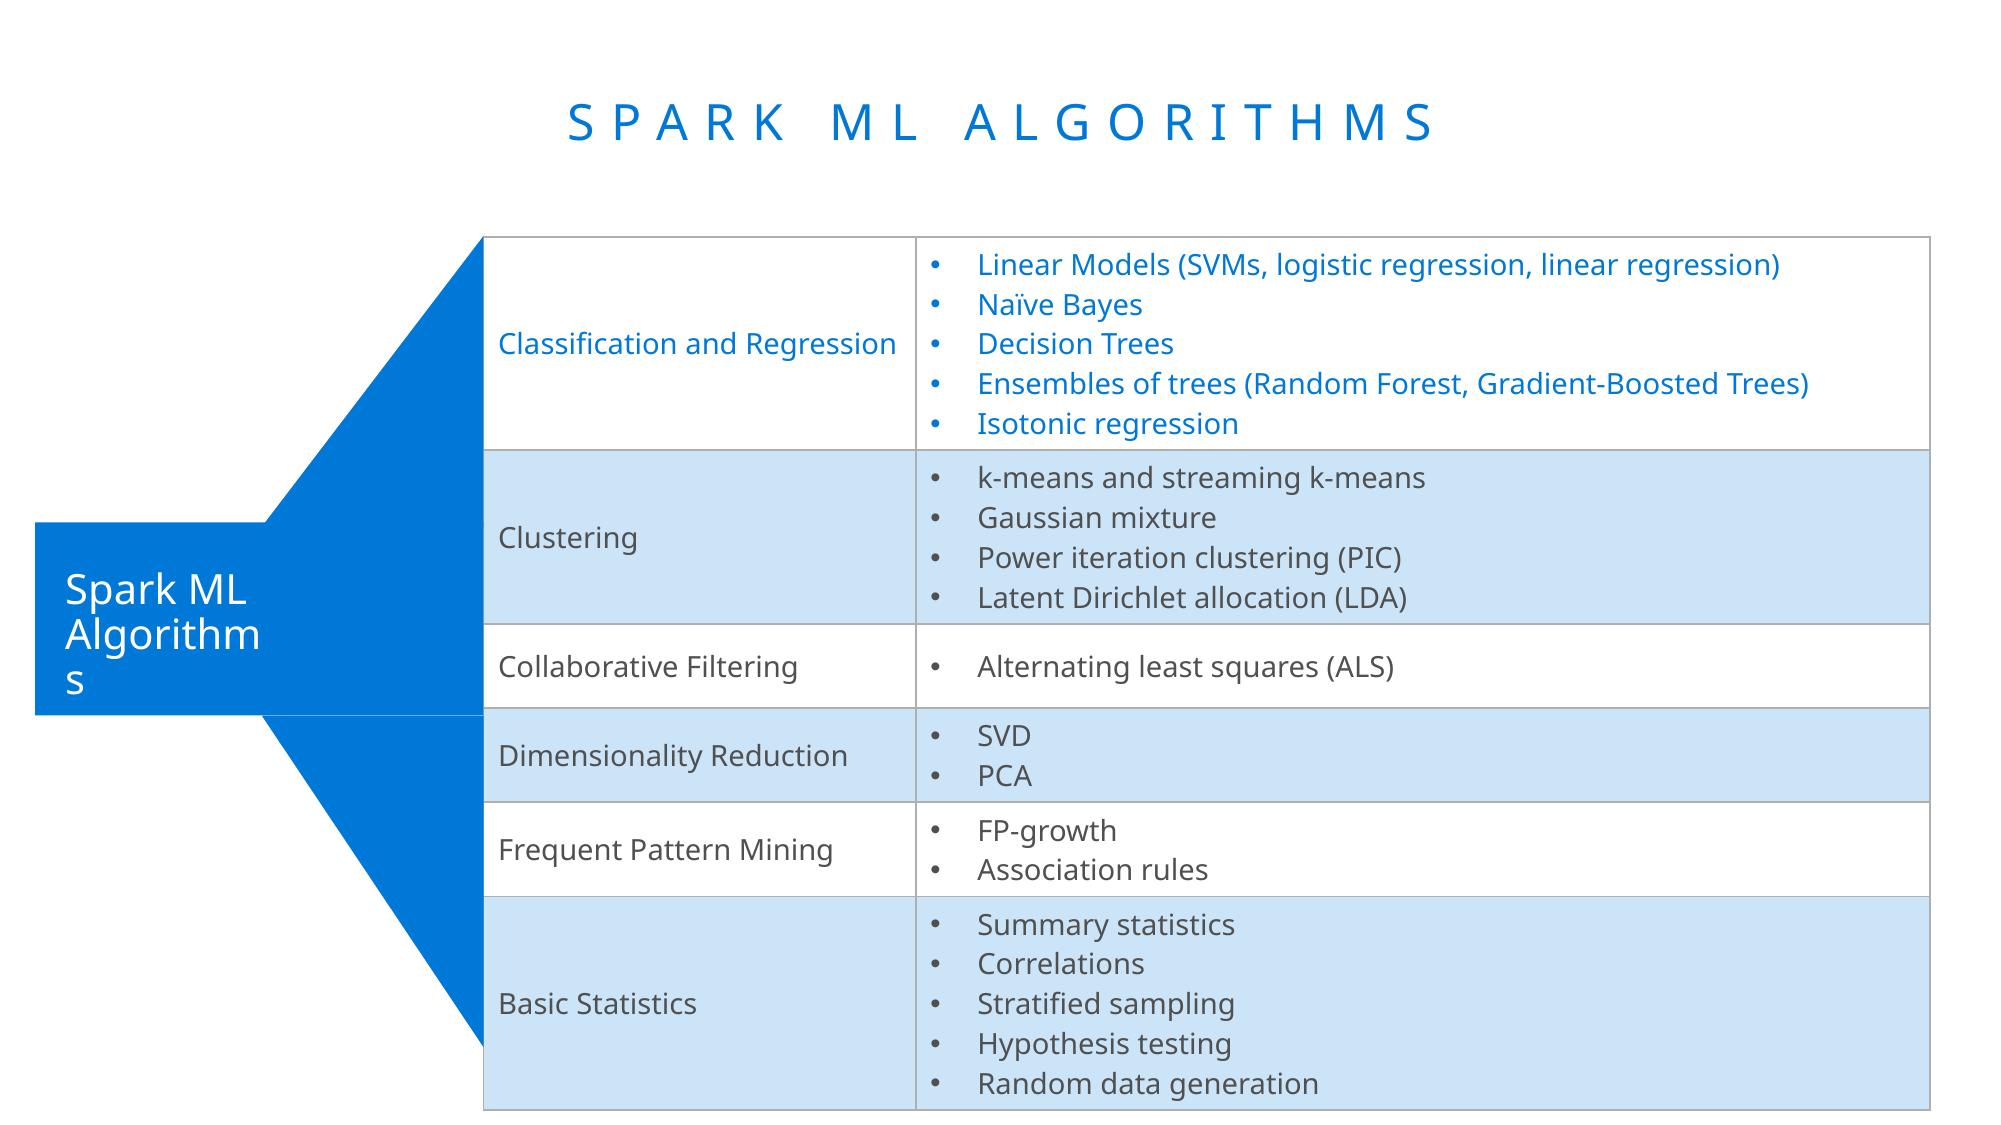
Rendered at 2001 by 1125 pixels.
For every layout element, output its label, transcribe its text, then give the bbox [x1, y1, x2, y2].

table_header Classification and Regression [485, 238, 915, 449]
table_cell Collaborative Filtering [484, 625, 915, 707]
text_box [34, 522, 484, 716]
text_box Spark ML Algorithms [35, 544, 301, 728]
table_header Linear Models (SVMs, logistic regression, linear regression) Naïve Bayes Decision Trees Ensembles of trees (Random Forest, Gradient-Boosted Trees) Isotonic regression [917, 238, 1929, 449]
text_box [269, 714, 485, 1049]
table_cell Basic Statistics [484, 897, 915, 1109]
table_cell Alternating least squares (ALS) [917, 625, 1929, 707]
text_box [260, 235, 485, 528]
table_cell Clustering [484, 451, 915, 623]
table_cell FP-growth Association rules [917, 803, 1929, 896]
title Spark ML Algorithms [43, 50, 1956, 198]
table_cell Frequent Pattern Mining [485, 803, 915, 896]
table_cell Summary statistics Correlations Stratified sampling Hypothesis testing Random data generation [917, 897, 1929, 1109]
table_cell SVD PCA [917, 709, 1929, 801]
table_cell Dimensionality Reduction [484, 709, 915, 801]
table_cell k-means and streaming k-means Gaussian mixture Power iteration clustering (PIC) Latent Dirichlet allocation (LDA) [917, 451, 1929, 623]
